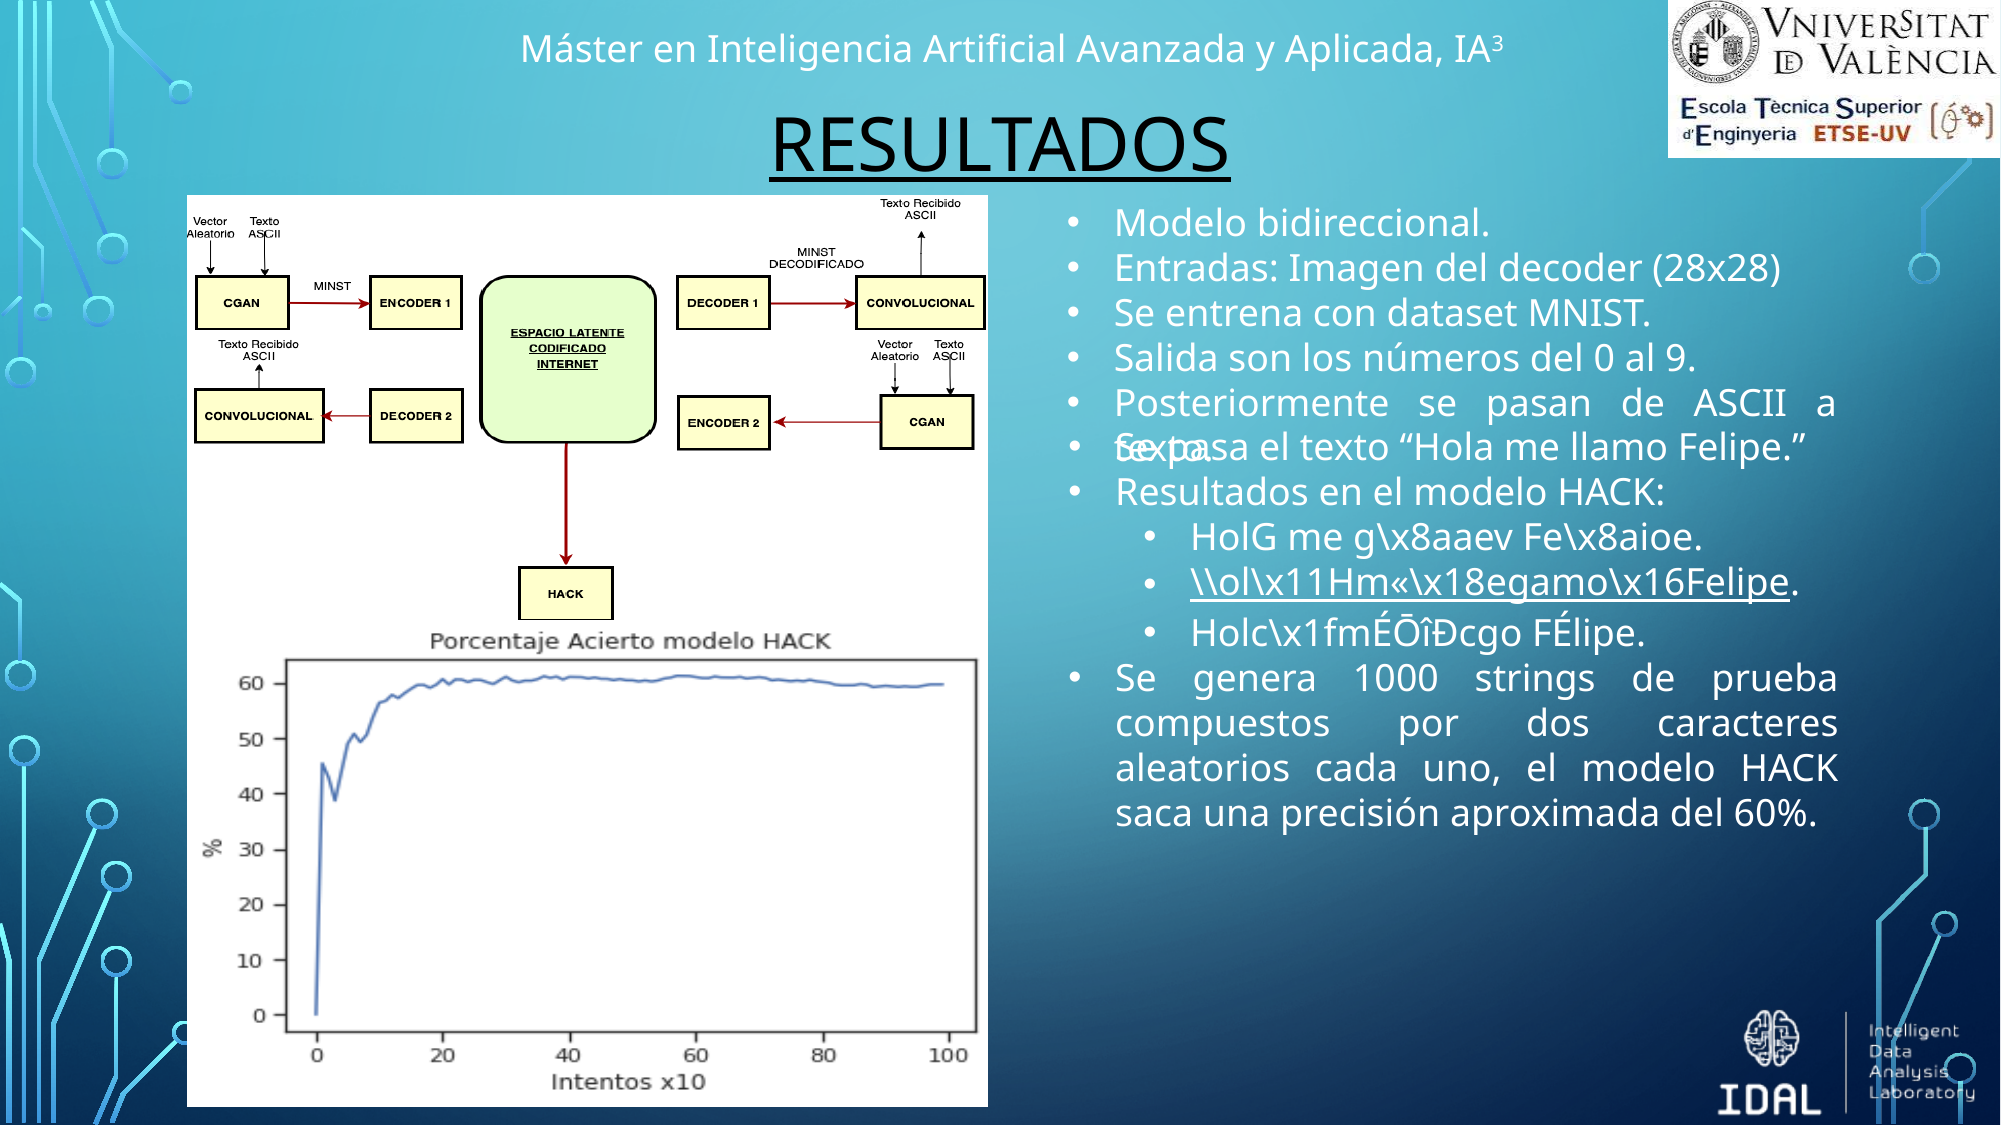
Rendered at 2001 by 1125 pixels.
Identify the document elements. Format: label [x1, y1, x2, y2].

picture [187, 195, 989, 1108]
text_box [555, 0, 2000, 1125]
